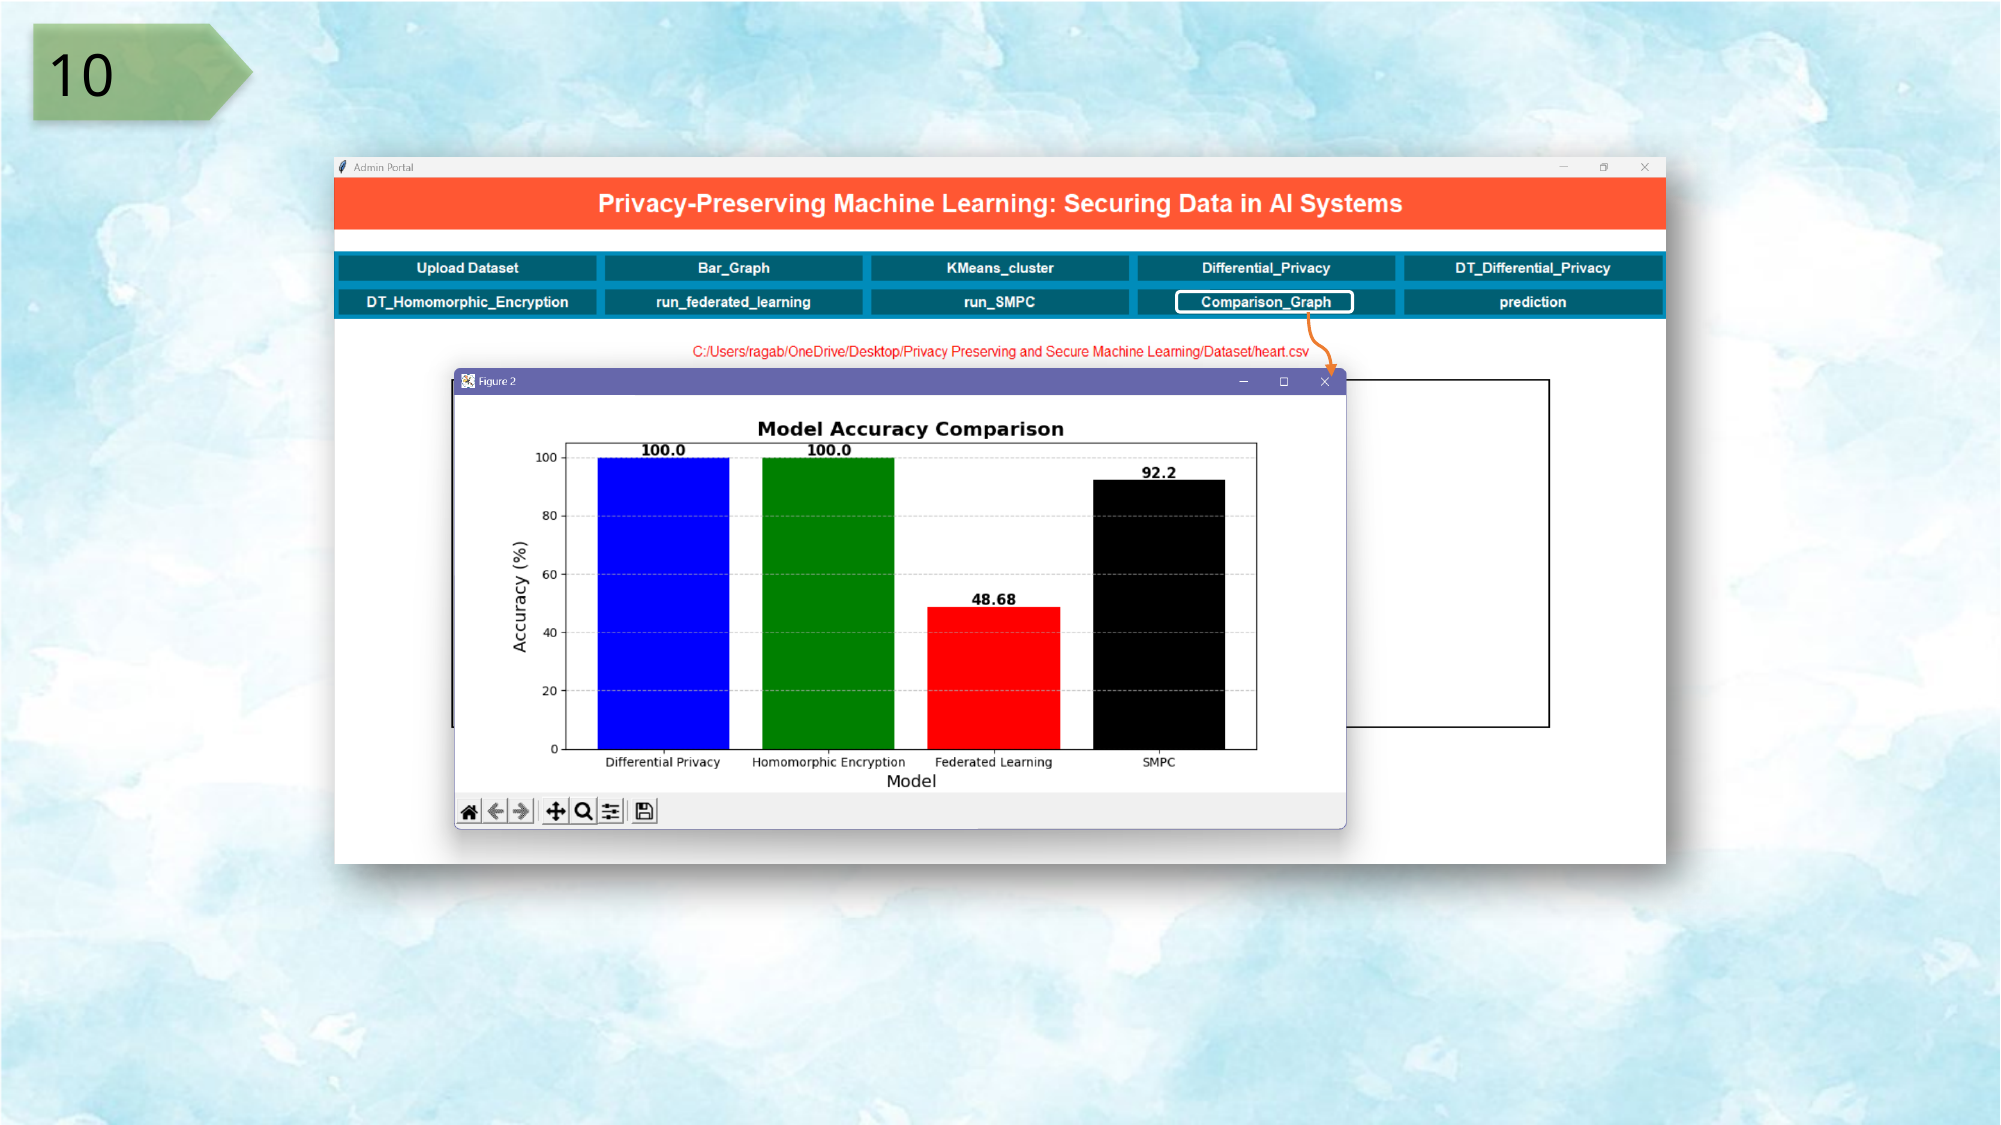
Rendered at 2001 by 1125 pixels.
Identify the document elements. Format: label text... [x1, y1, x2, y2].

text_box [1287, 332, 1353, 357]
text_box [33, 23, 254, 121]
picture [3, 0, 2000, 1125]
text_box 10 [33, 31, 160, 116]
